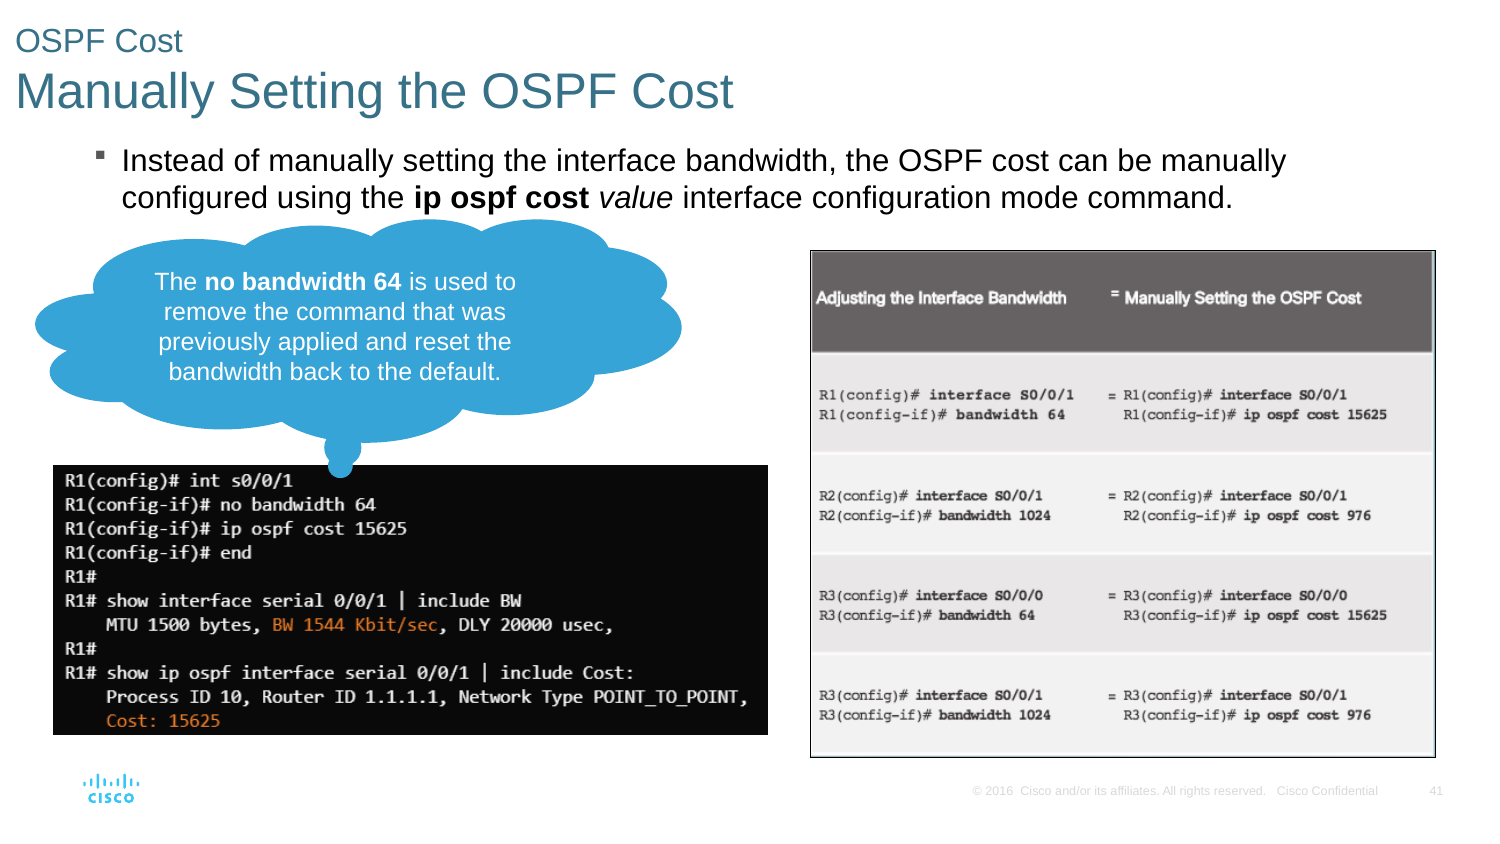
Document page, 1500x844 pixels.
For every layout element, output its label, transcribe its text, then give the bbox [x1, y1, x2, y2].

picture [53, 465, 768, 735]
title OSPF Cost Manually Setting the OSPF Cost [0, 6, 1500, 131]
list Instead of manually setting the interface bandwidth, the OSPF cost can be manually configured using the ip ospf cost value interface configuration mode command. [78, 132, 1429, 819]
text_box The no bandwidth 64 is used to remove the command that was previously applied and reset the bandwidth back to the default. [33, 217, 684, 463]
picture [810, 250, 1437, 759]
